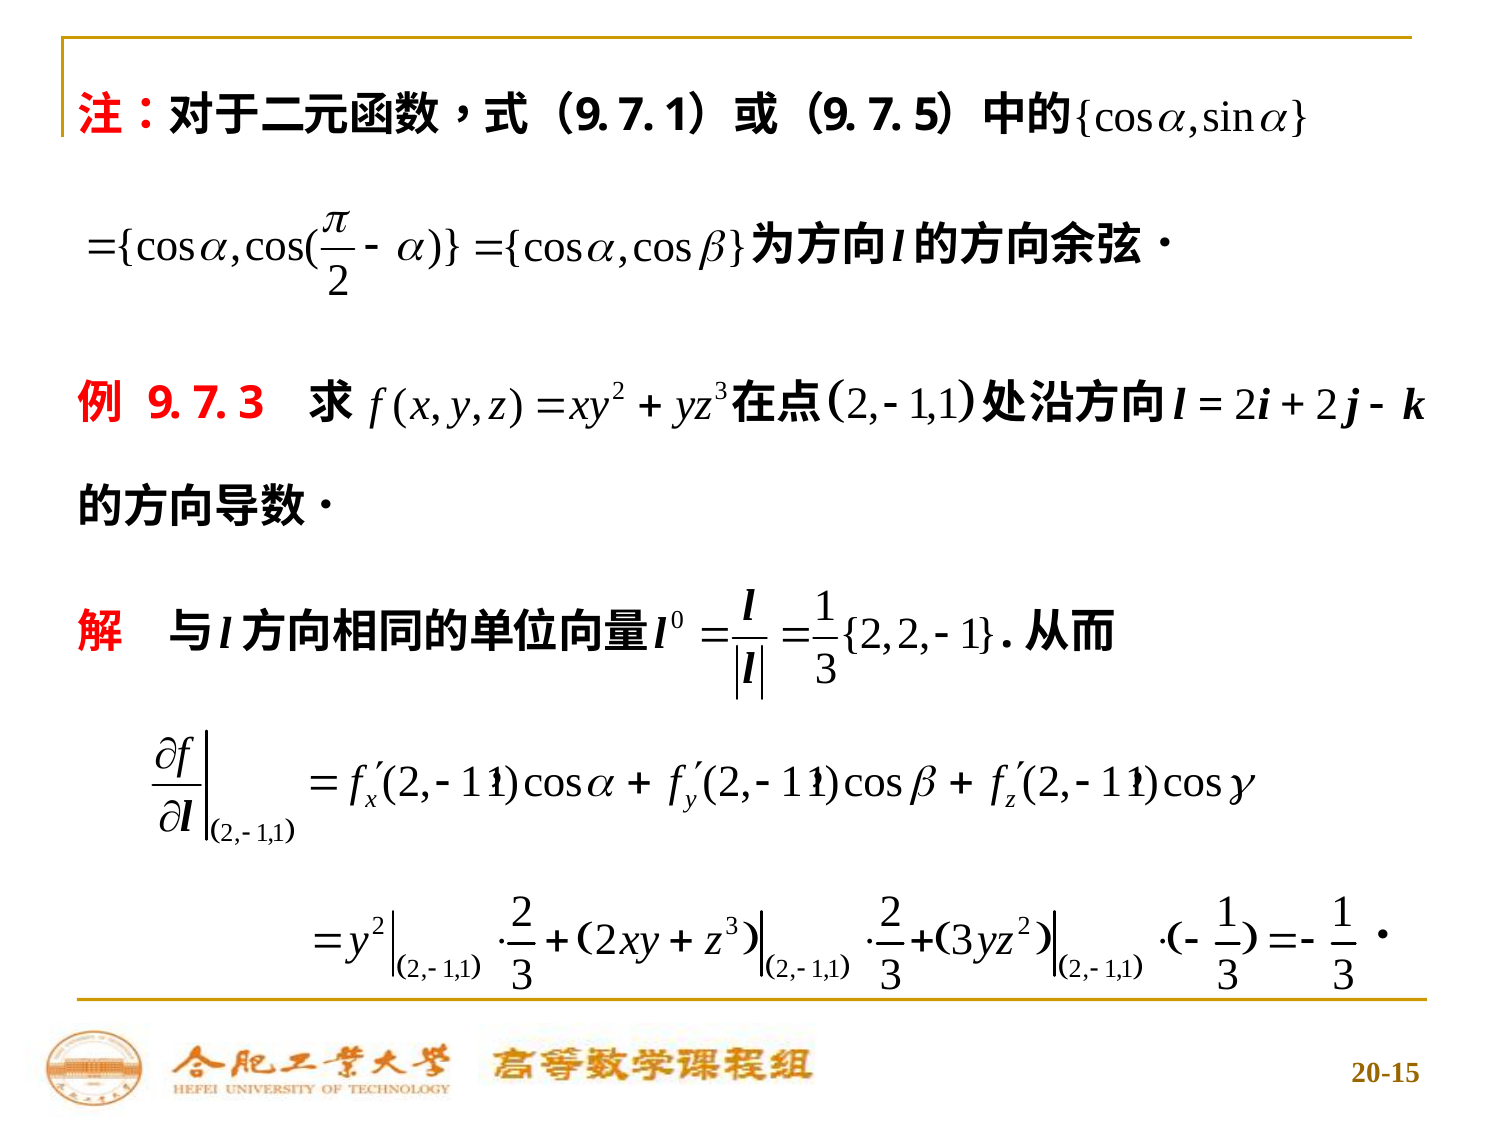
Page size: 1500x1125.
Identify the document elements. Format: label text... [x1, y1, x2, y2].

picture [77, 67, 1439, 327]
slide_number 20-15 [1084, 1032, 1436, 1097]
picture [478, 1024, 821, 1096]
picture [25, 1023, 457, 1118]
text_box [77, 565, 1439, 1024]
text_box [77, 355, 1439, 564]
